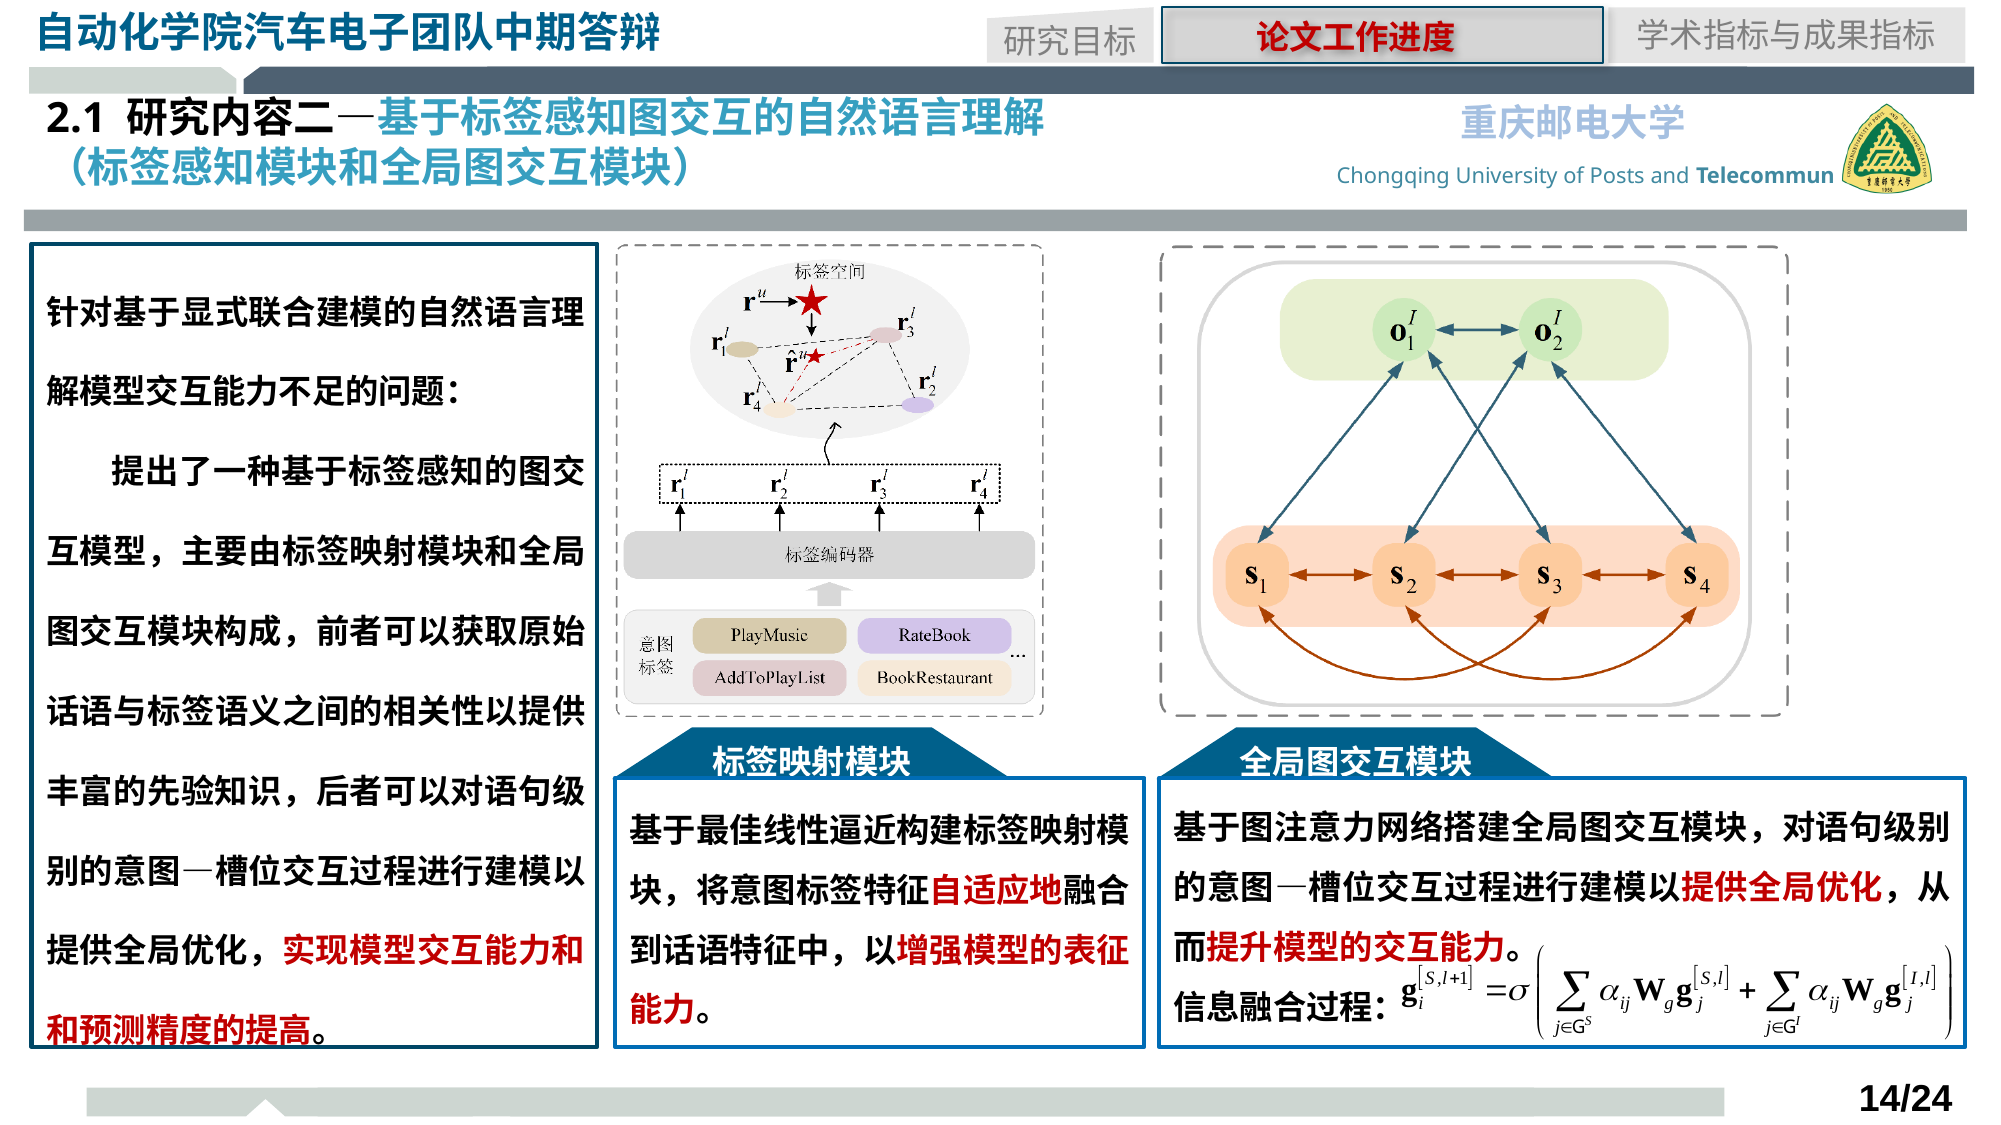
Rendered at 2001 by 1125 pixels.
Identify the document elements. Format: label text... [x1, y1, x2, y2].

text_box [1396, 938, 1961, 1048]
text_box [611, 722, 1012, 785]
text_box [1156, 723, 1557, 785]
text_box 论文工作进度 [1241, 8, 1525, 64]
text_box [1160, 5, 1606, 65]
picture [1158, 245, 1790, 717]
text_box 研究目标 [984, 5, 1156, 65]
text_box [1608, 6, 1966, 64]
text_box [1157, 776, 1967, 1049]
picture [1836, 103, 1937, 194]
text_box 针对基于显式联合建模的自然语言理解模型交互能力不足的问题： 提出了一种基于标签感知的图交互模型，主要由标签映射模块和全局图交互模块构成，前者可以获取原始话语与标签语义之间的相关性以提供丰富的先验知识，后者可以对语句级别的意图—槽位交互过程进行建模以提供全局优化，实现模型交互能力和和预测精度的提高。 [31, 243, 601, 1057]
text_box 2.1 研究内容二—基于标签感知图交互的自然语言理解 （标签感知模块和全局图交互模块） [31, 124, 1290, 207]
text_box 基于最佳线性逼近构建标签映射模块，将意图标签特征自适应地融合到话语特征中，以增强模型的表征能力。 [614, 781, 1145, 1036]
text_box [613, 776, 1146, 1049]
picture [614, 244, 1044, 718]
